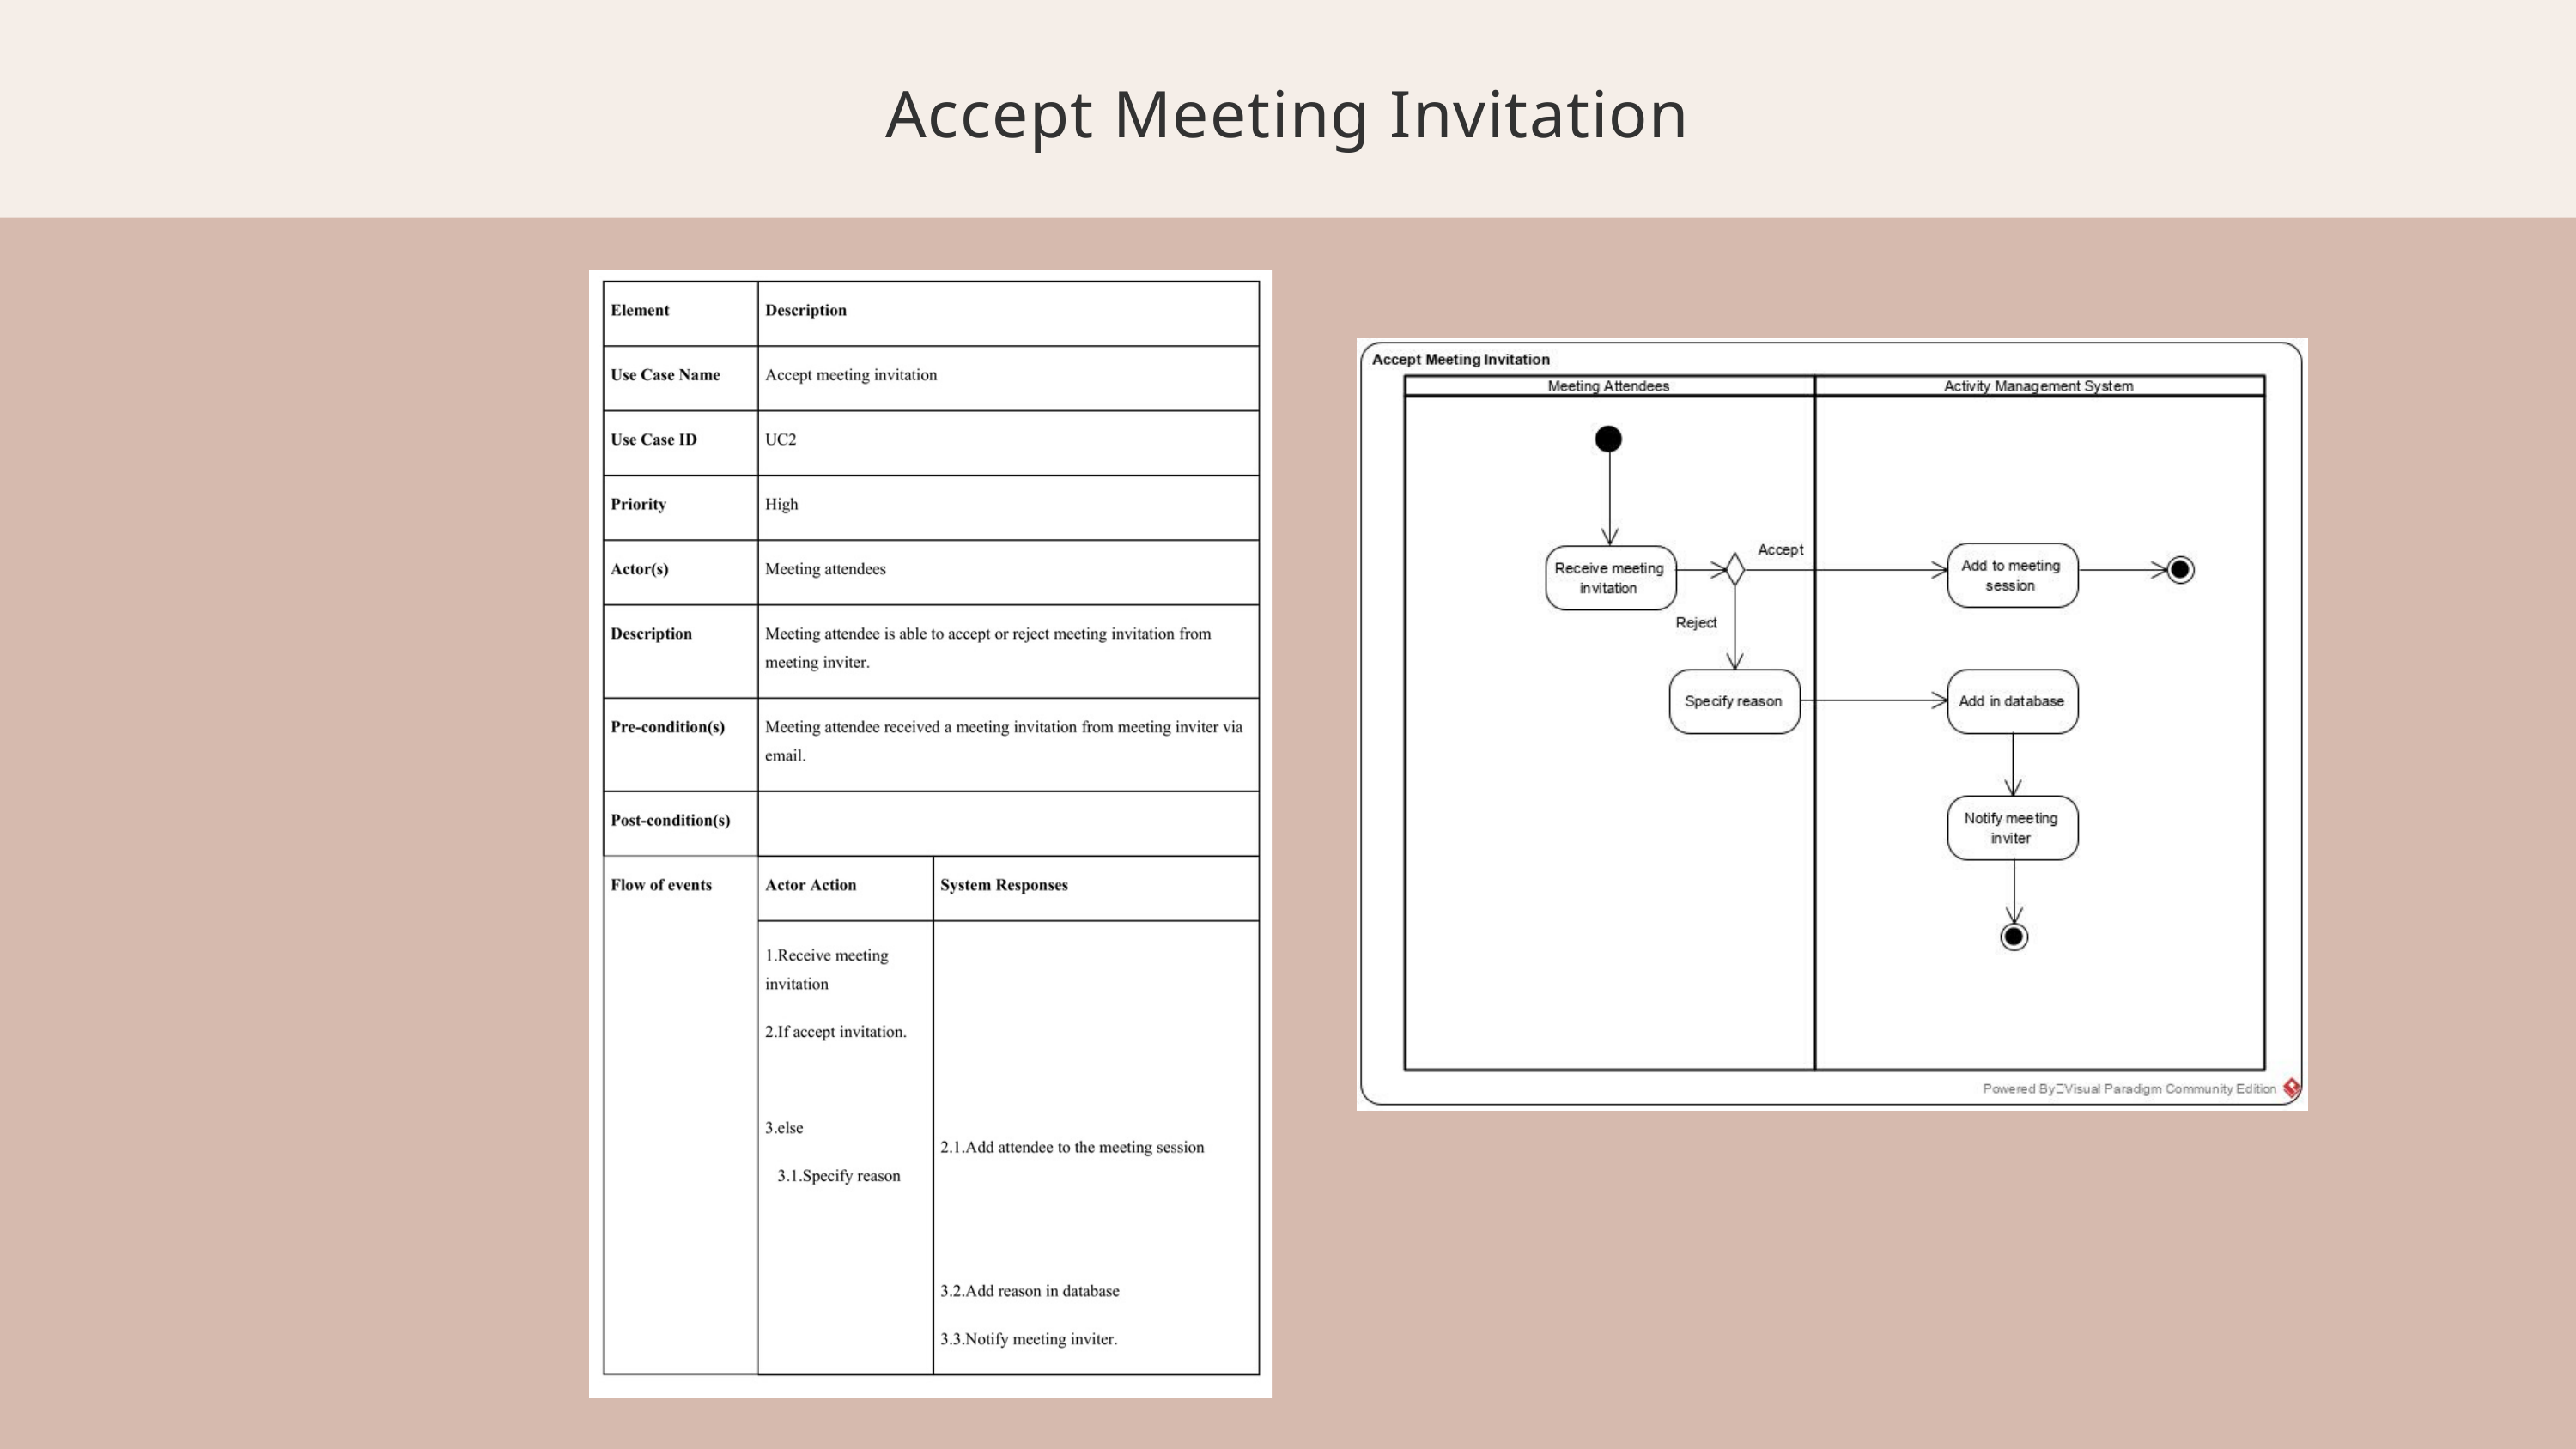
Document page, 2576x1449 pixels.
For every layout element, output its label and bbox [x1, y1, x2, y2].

text_box [0, 0, 2576, 1398]
